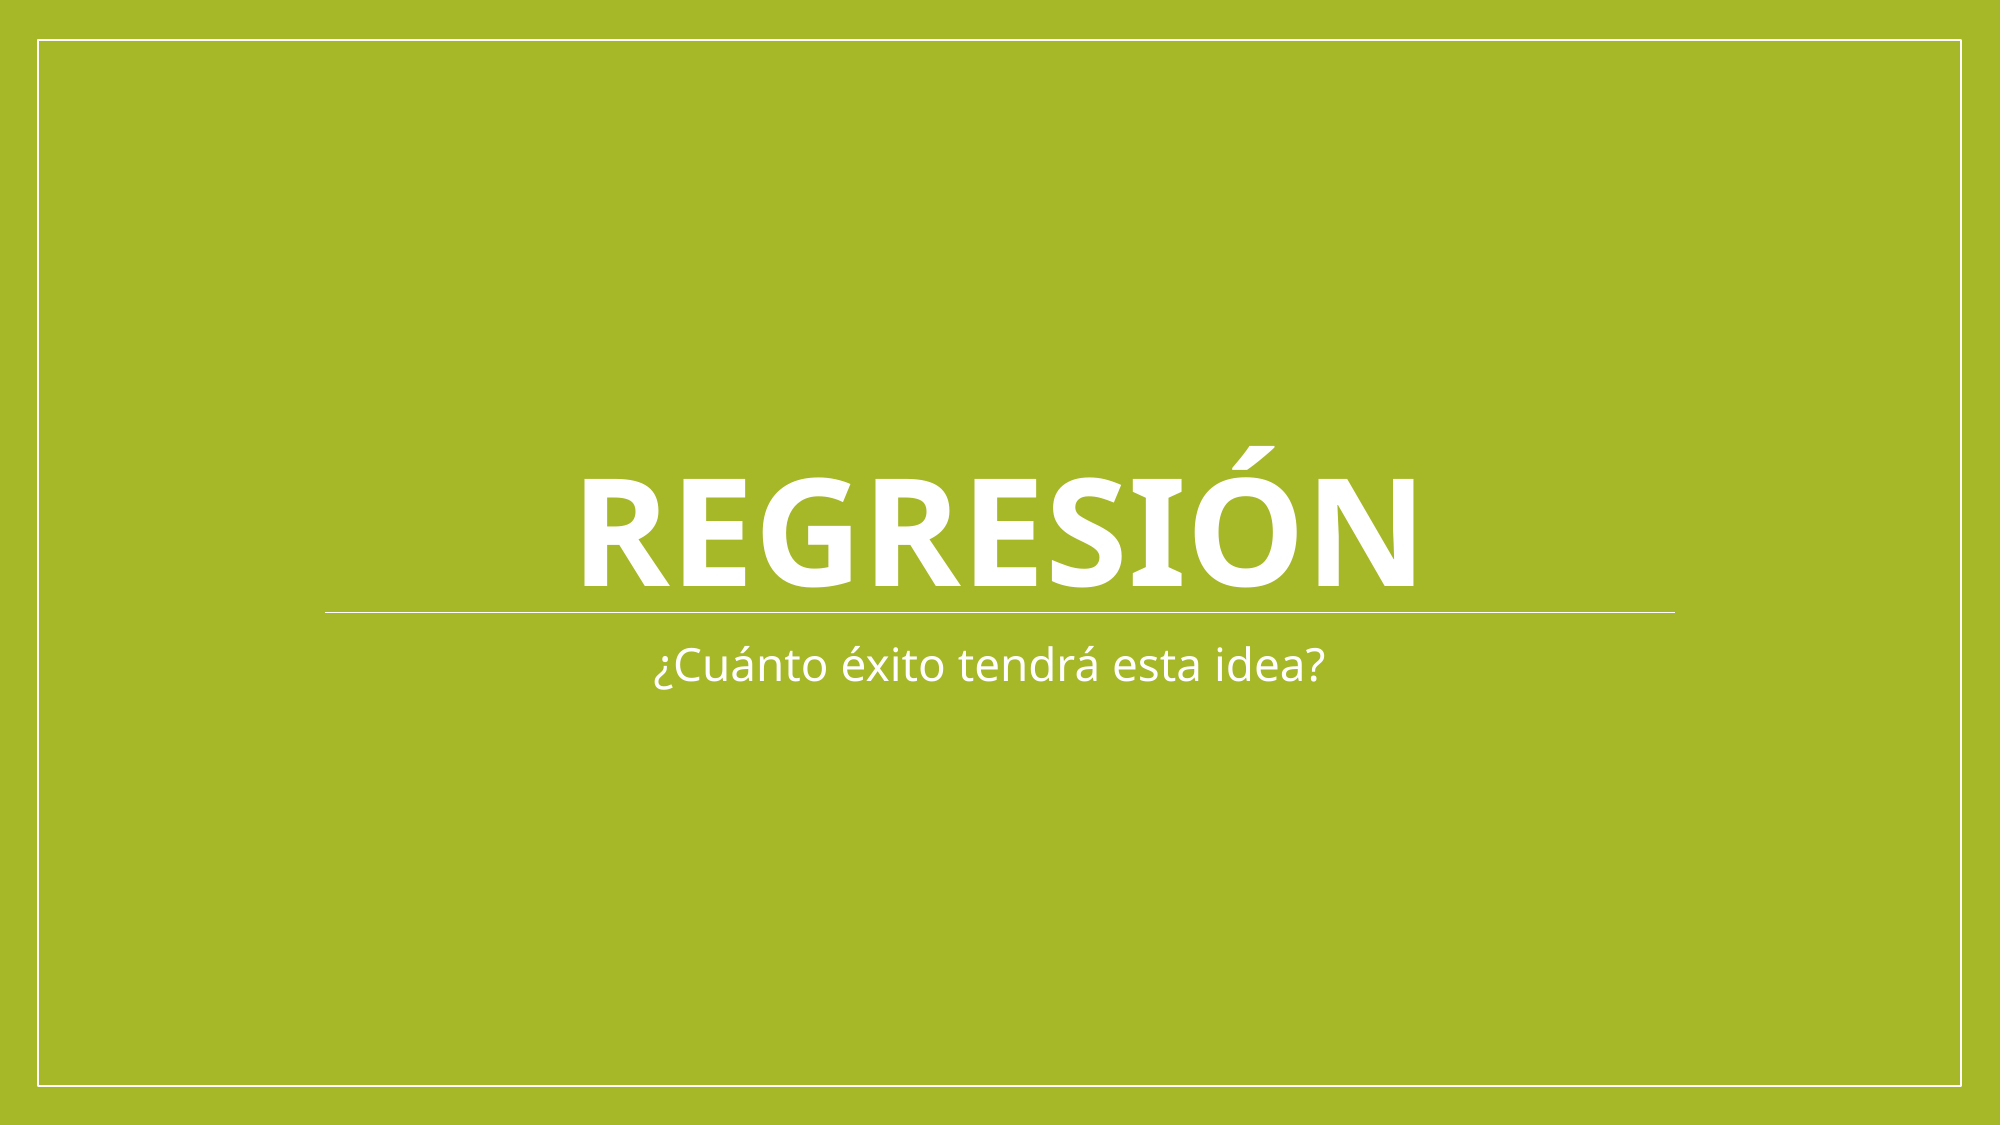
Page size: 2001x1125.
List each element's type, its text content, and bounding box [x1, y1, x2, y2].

title Regresión [182, 144, 1818, 625]
subtitle ¿Cuánto éxito tendrá esta idea? [270, 634, 1709, 863]
